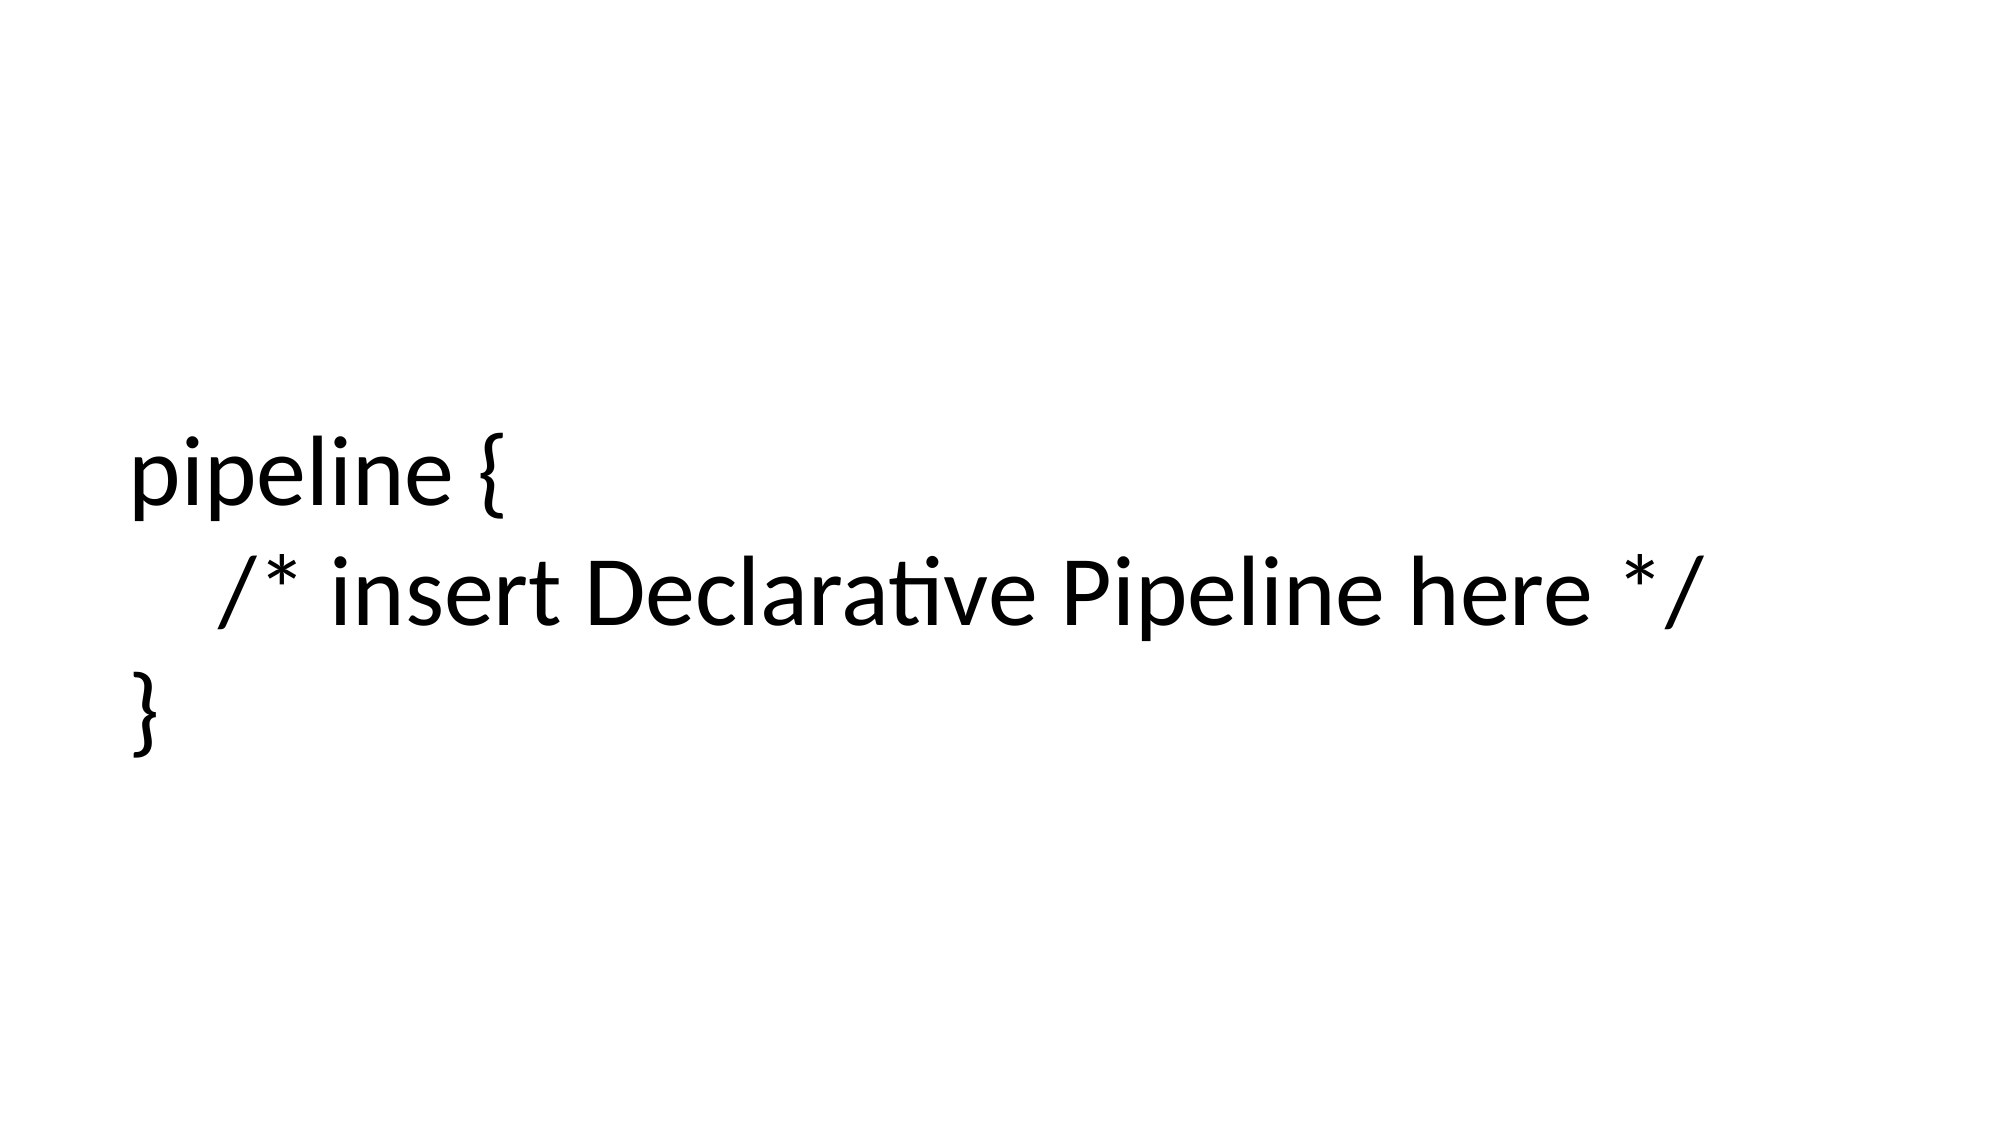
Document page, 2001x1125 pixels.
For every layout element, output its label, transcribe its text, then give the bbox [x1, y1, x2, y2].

text_box pipeline { /* insert Declarative Pipeline here */ } [114, 397, 1921, 773]
